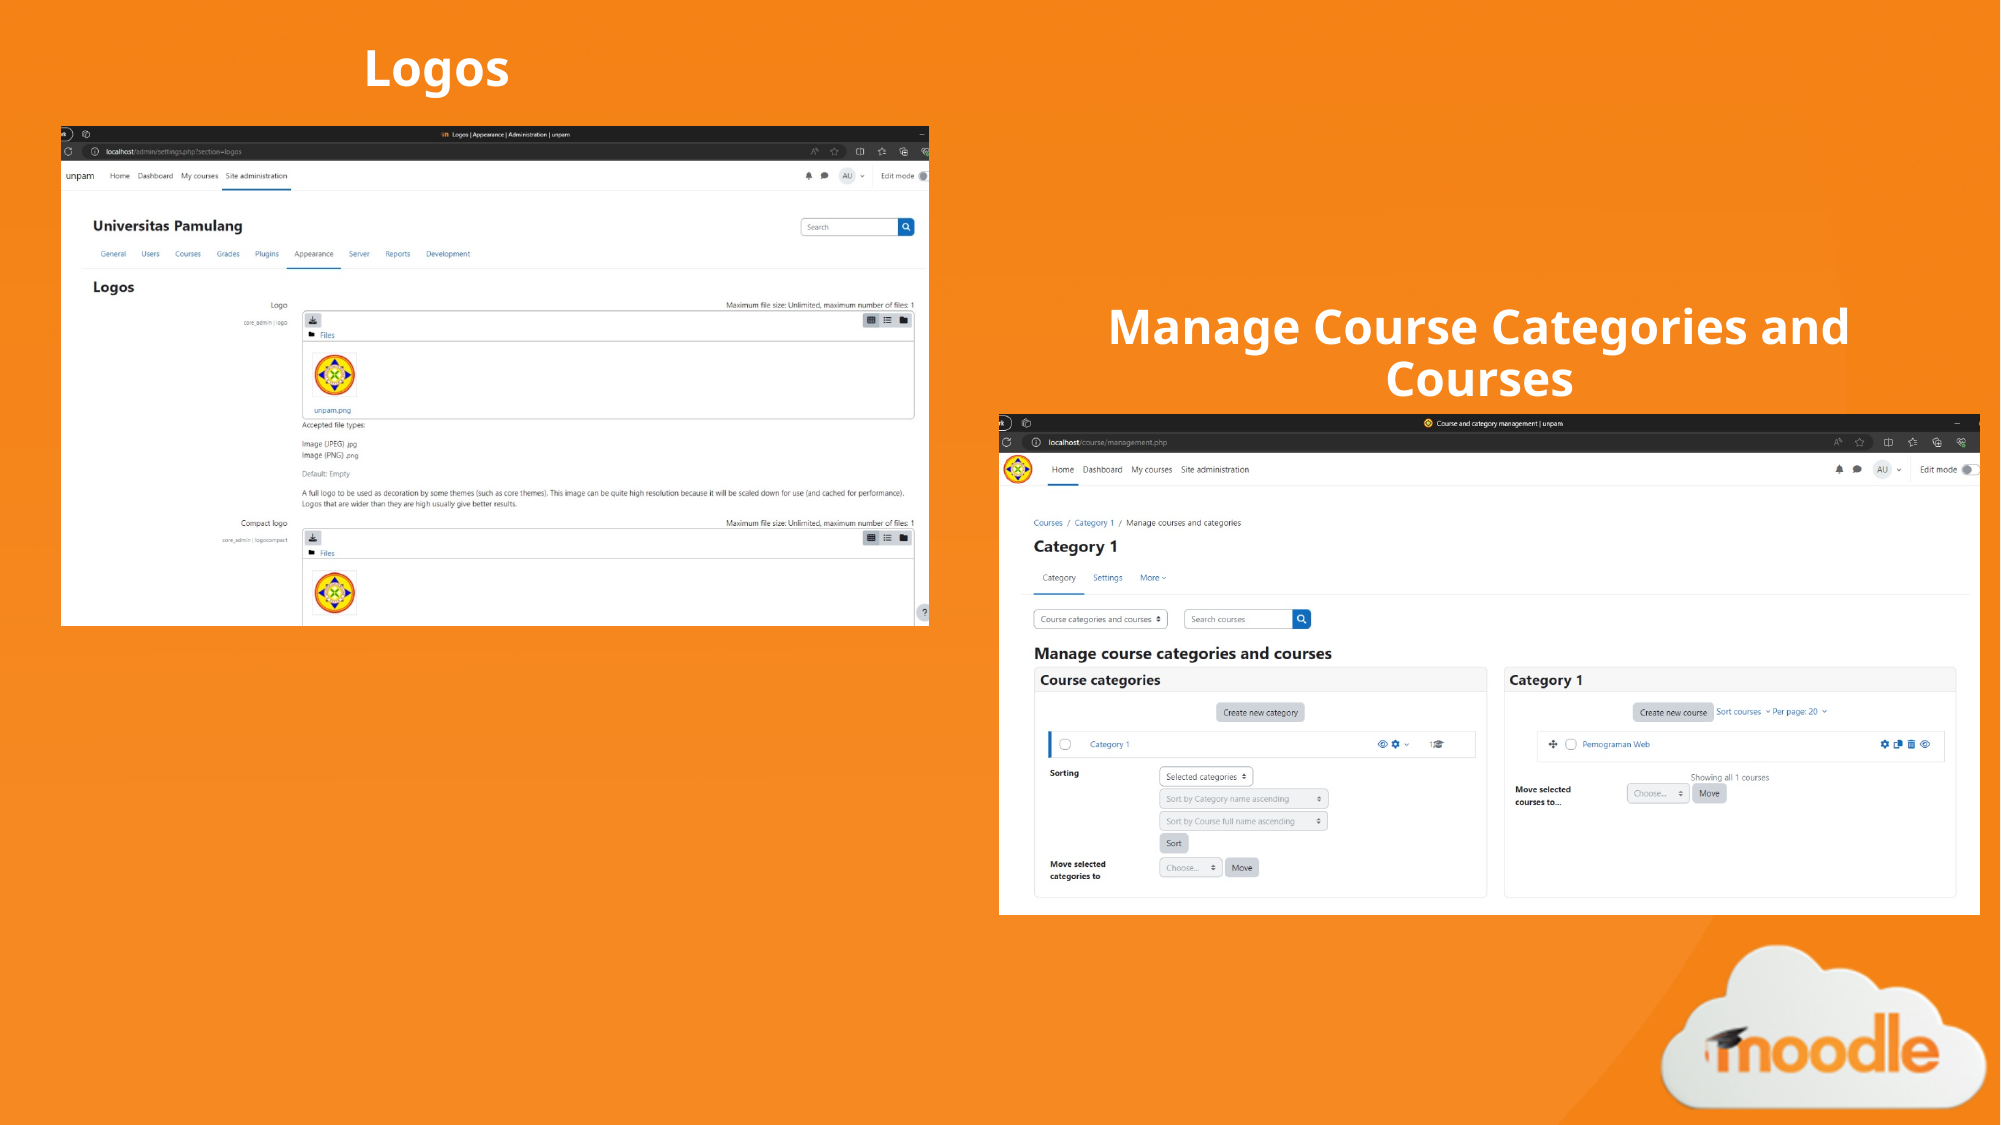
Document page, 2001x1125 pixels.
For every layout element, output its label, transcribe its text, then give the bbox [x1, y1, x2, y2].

picture [0, 0, 2001, 1125]
text_box Manage Course Categories and Courses [1048, 295, 1911, 414]
title Logos [234, 26, 640, 115]
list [61, 126, 929, 626]
